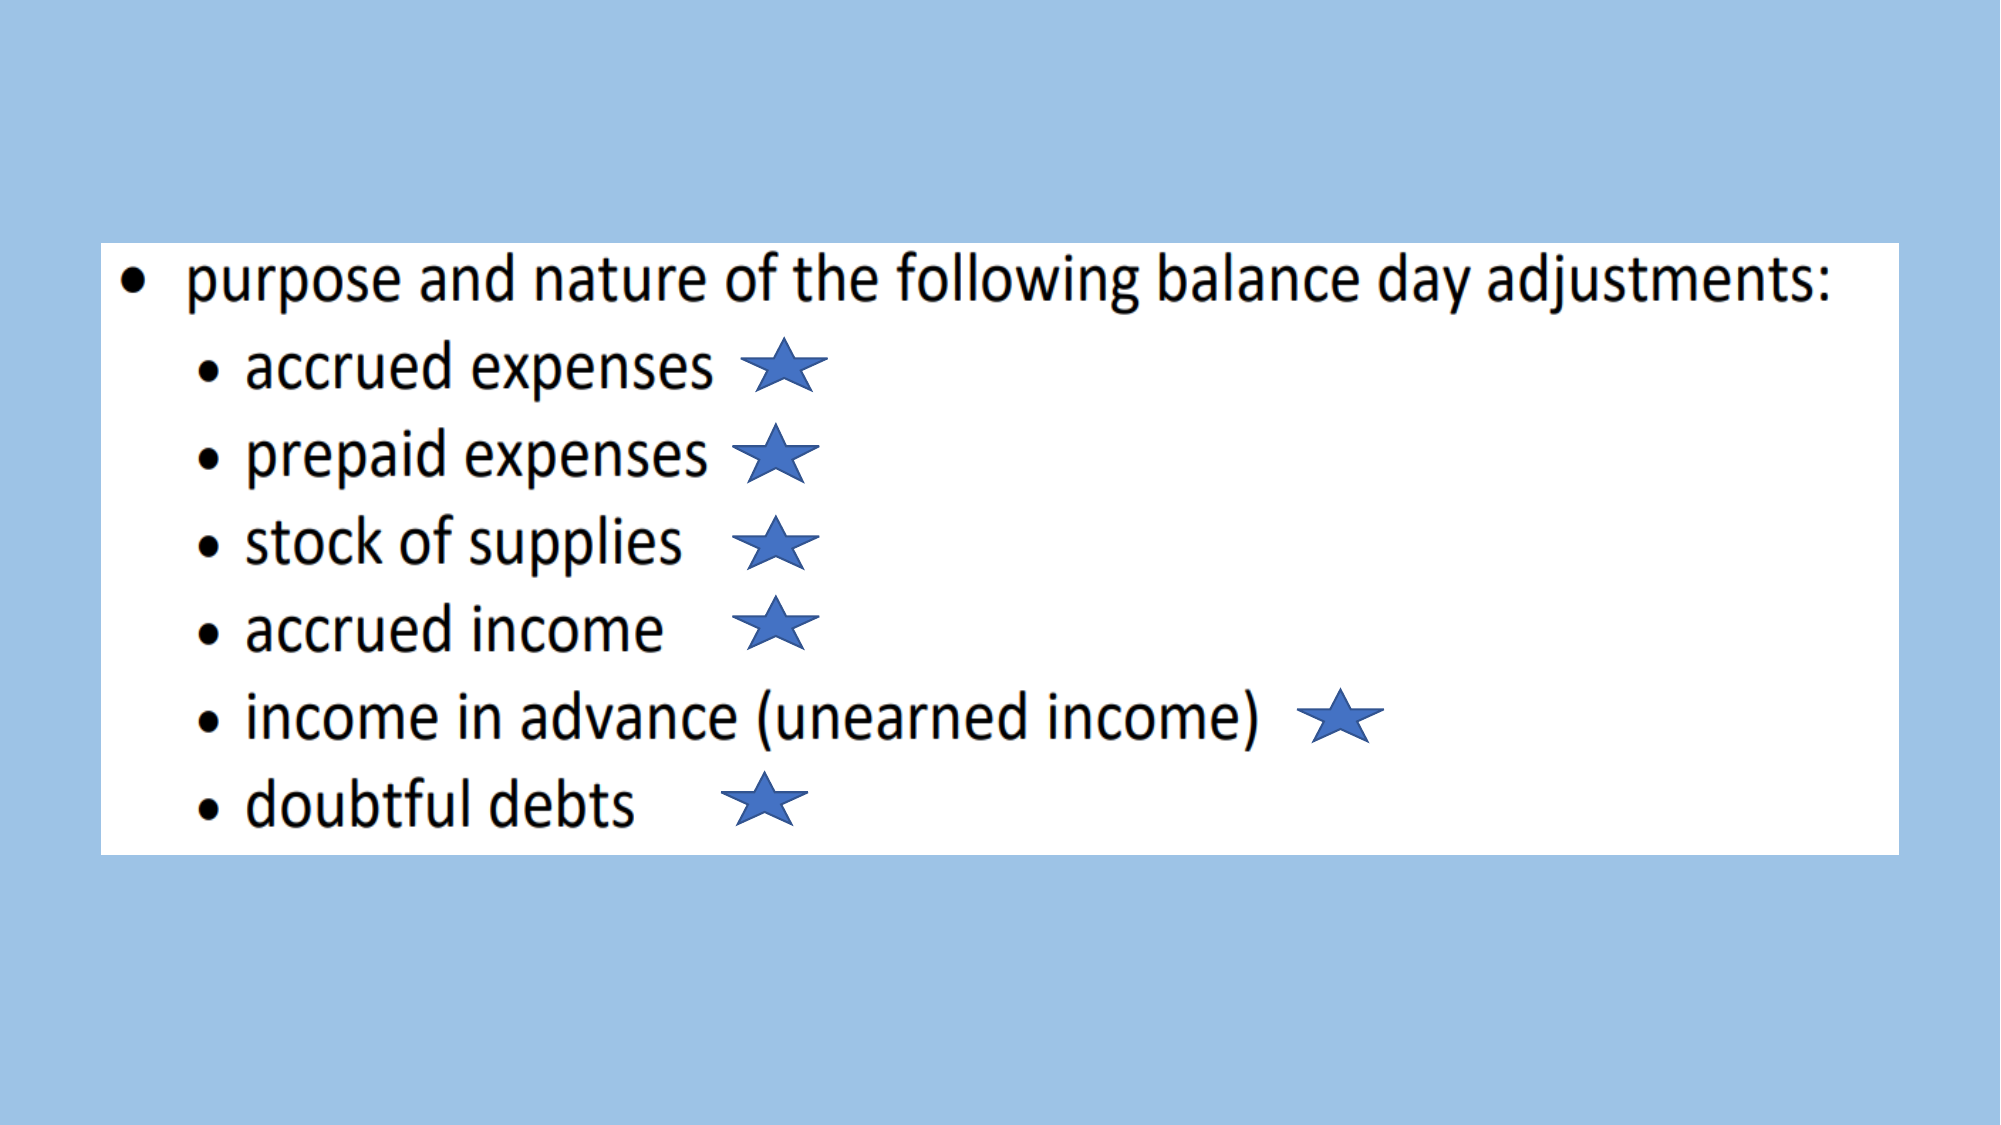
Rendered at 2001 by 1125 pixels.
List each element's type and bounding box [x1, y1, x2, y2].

picture [101, 243, 1899, 855]
